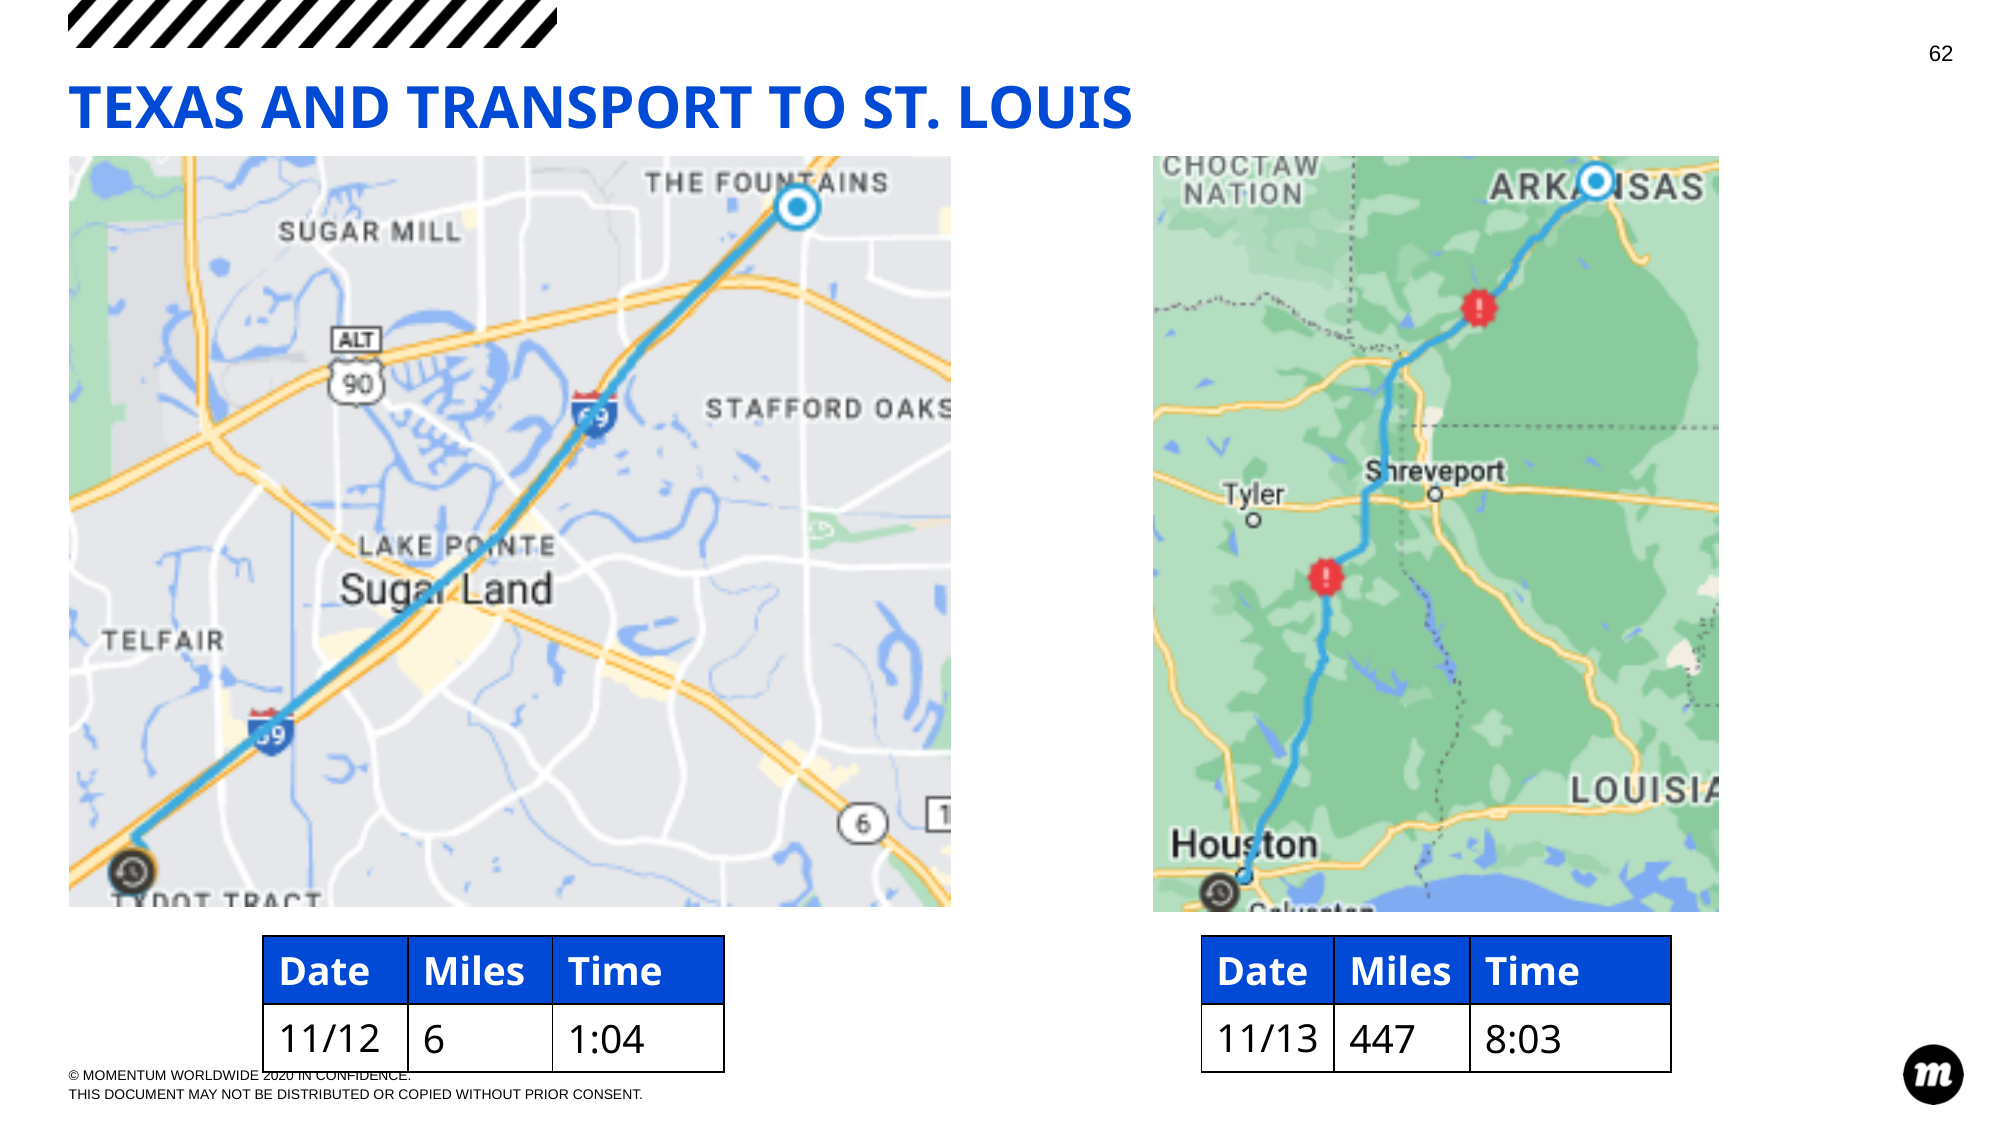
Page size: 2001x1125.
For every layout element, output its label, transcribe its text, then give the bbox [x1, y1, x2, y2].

picture [1153, 155, 1719, 913]
table_header Miles [409, 937, 552, 1003]
title TEXAS AND TRANSPORT TO ST. LOUIS [68, 81, 1932, 232]
picture [69, 156, 951, 907]
table_cell 8:03 [1471, 1005, 1670, 1071]
table_cell 11/13 [1202, 1005, 1333, 1071]
table_cell 11/12 [264, 1005, 407, 1071]
table_header Date [1202, 937, 1333, 1003]
table_cell 6 [409, 1005, 552, 1071]
picture [68, 0, 557, 48]
picture [1903, 1044, 1964, 1105]
table_header Miles [1335, 937, 1469, 1003]
table_cell 447 [1335, 1005, 1469, 1071]
table_header Date [264, 937, 407, 1003]
table_header Time [1471, 937, 1670, 1003]
table_header Time [553, 937, 723, 1003]
slide_number 62 [1518, 22, 1969, 83]
table_cell 1:04 [553, 1005, 723, 1071]
